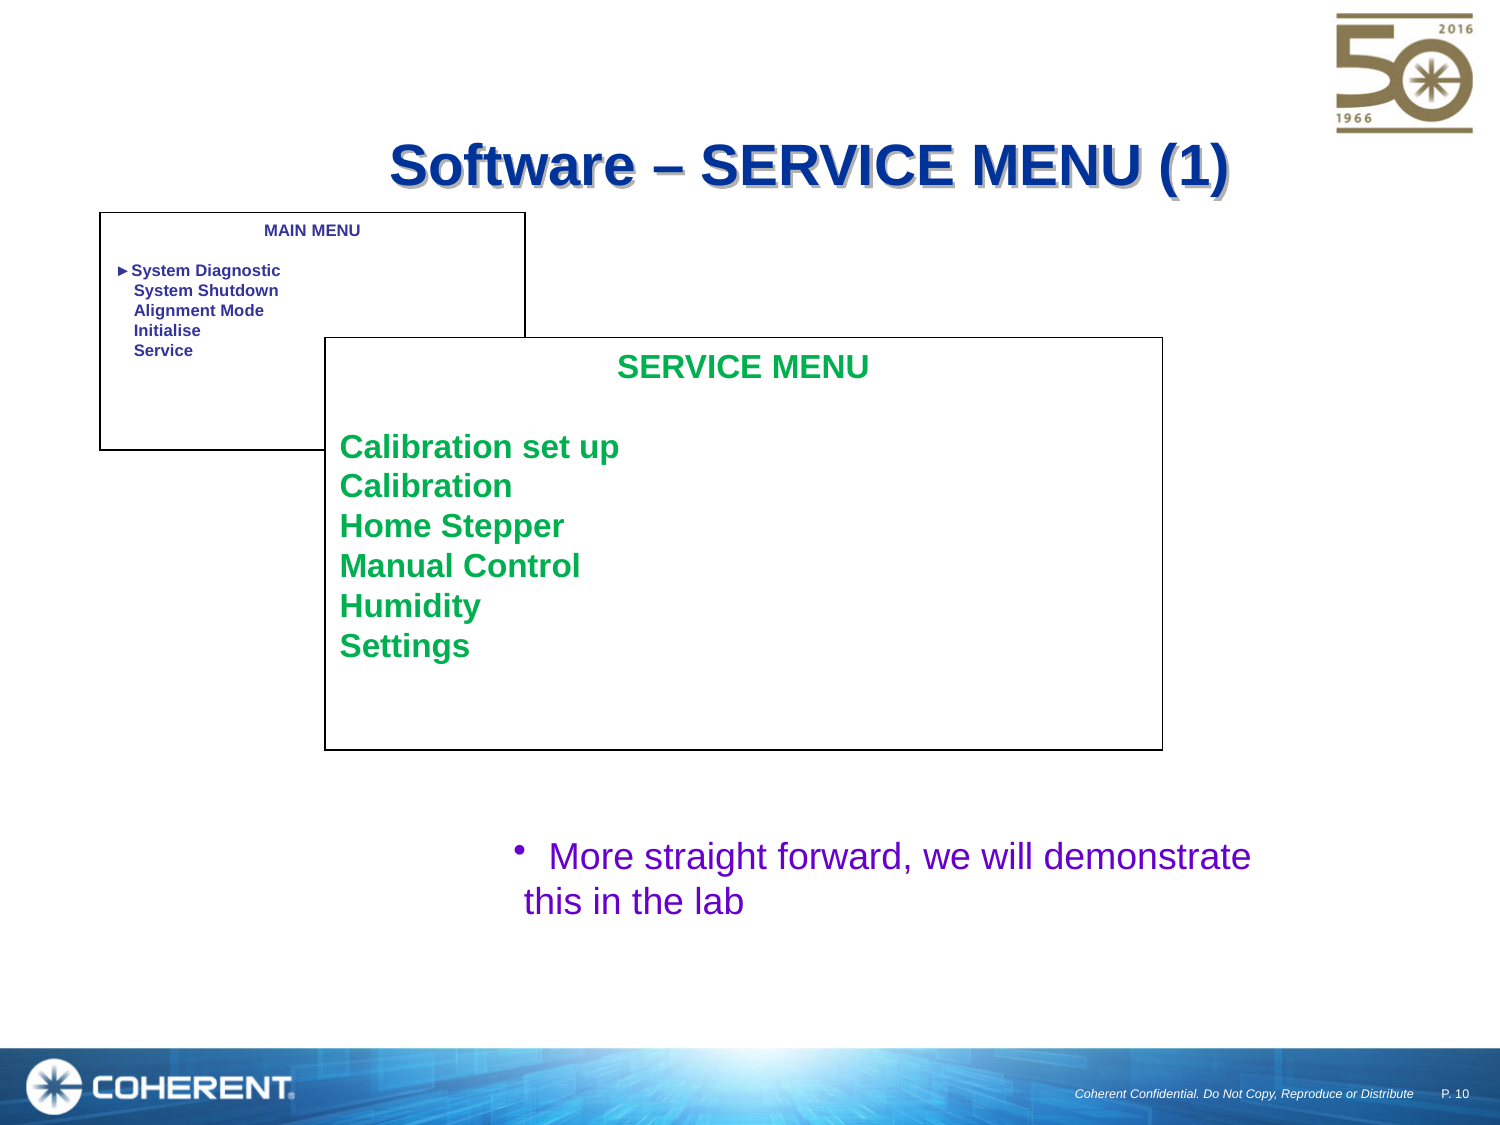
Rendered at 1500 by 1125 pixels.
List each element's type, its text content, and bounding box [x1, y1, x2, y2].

text_box Software – SERVICE MENU (1) [374, 112, 1416, 213]
picture [0, 0, 1500, 1125]
text_box MAIN MENU ►System Diagnostic System Shutdown Alignment Mode Initialise Service [99, 212, 525, 450]
text_box More straight forward, we will demonstrate this in the lab [498, 824, 1278, 930]
text_box SERVICE MENU Calibration set up Calibration Home Stepper Manual Control Humidity Settings [324, 337, 1163, 750]
